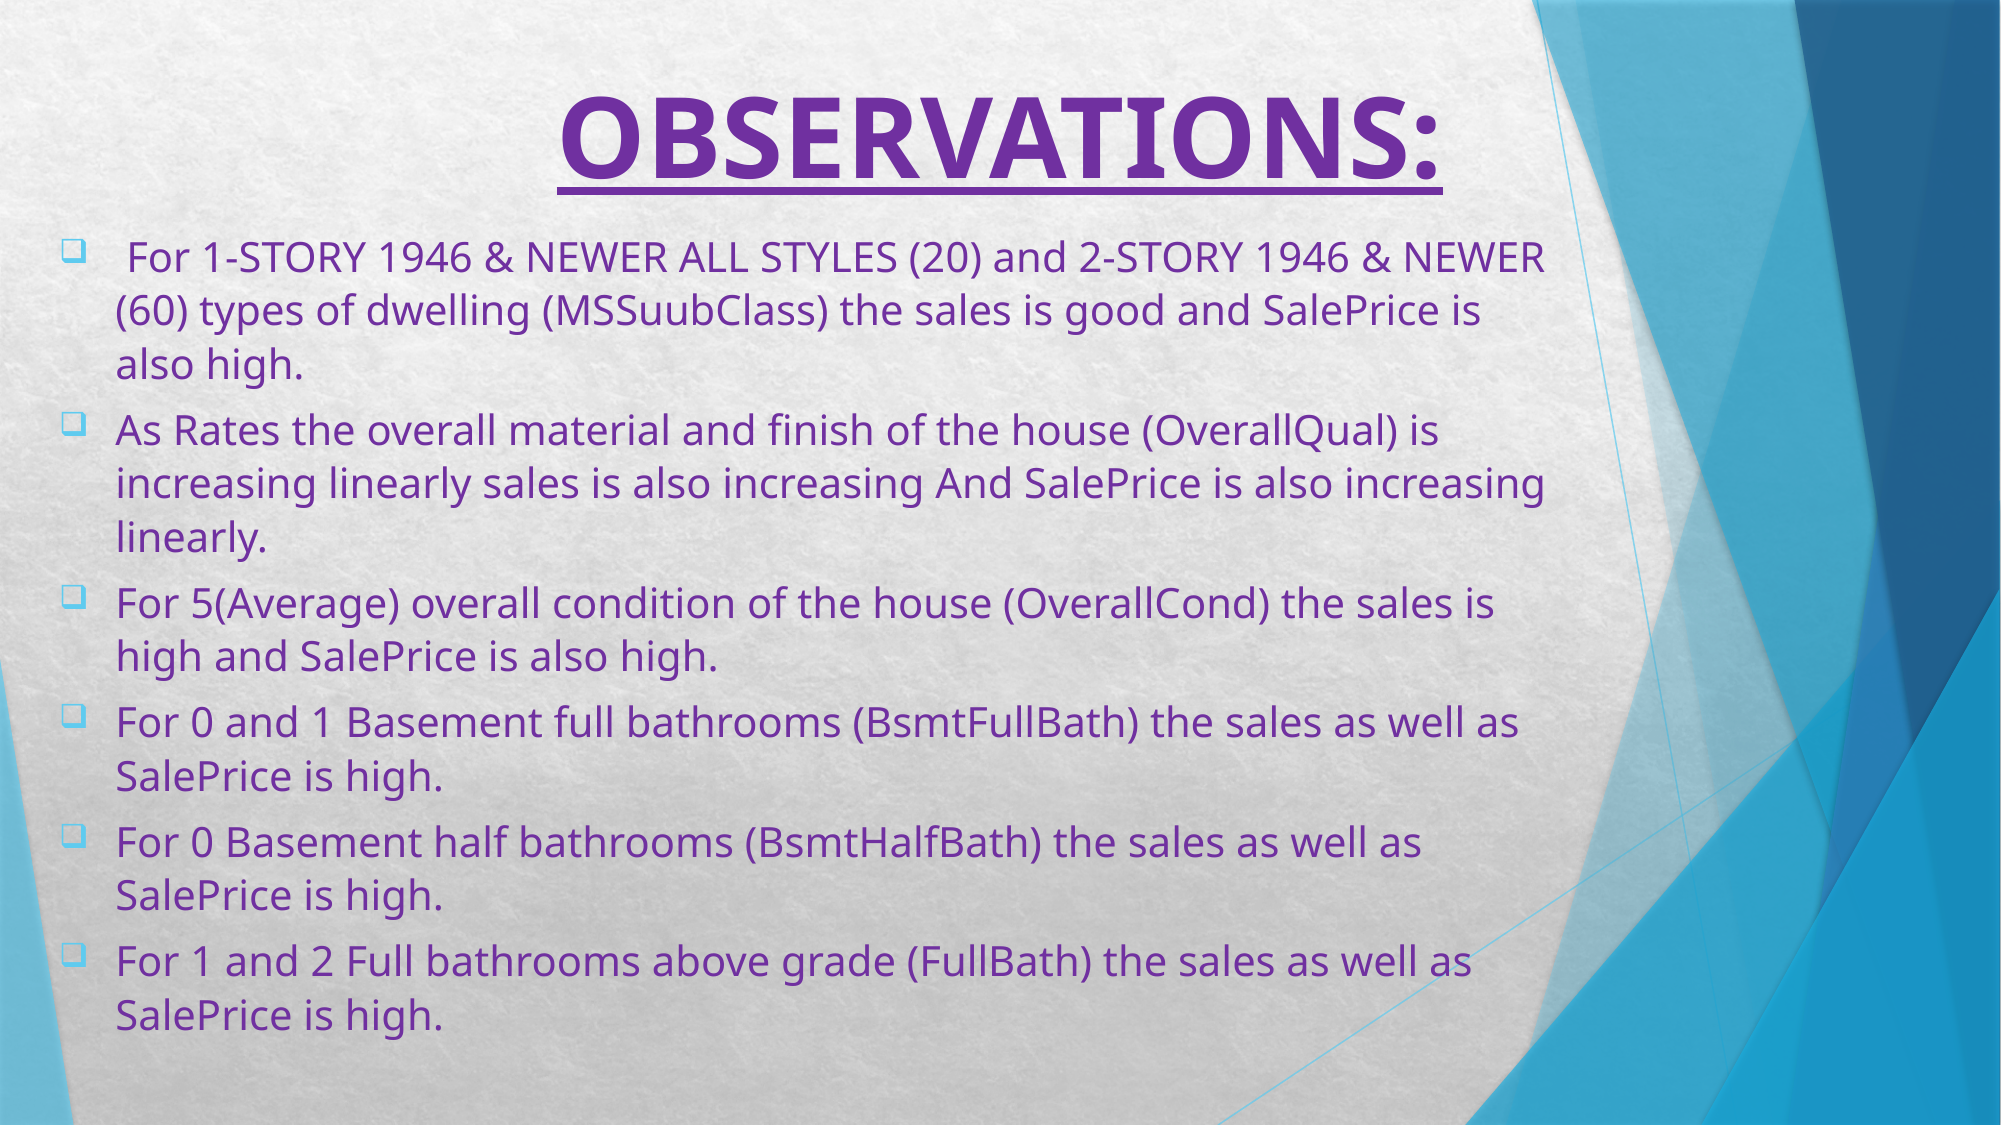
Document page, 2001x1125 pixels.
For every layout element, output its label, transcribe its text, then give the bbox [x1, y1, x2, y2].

title OBSERVATIONS: [212, 58, 1788, 173]
list For 1-STORY 1946 & NEWER ALL STYLES (20) and 2-STORY 1946 & NEWER (60) types of dwelling (MSSuubClass) the sales is good and SalePrice is also high. As Rates the overall material and finish of the house (OverallQual) is increasing linearly sales is also increasing And SalePrice is also increasing linearly. For 5(Average) overall condition of the house (OverallCond) the sales is high and SalePrice is also high. For 0 and 1 Basement full bathrooms (BsmtFullBath) the sales as well as SalePrice is high. For 0 Basement half bathrooms (BsmtHalfBath) the sales as well as SalePrice is high. For 1 and 2 Full bathrooms above grade (FullBath) the sales as well as SalePrice is high. [44, 219, 1581, 1090]
